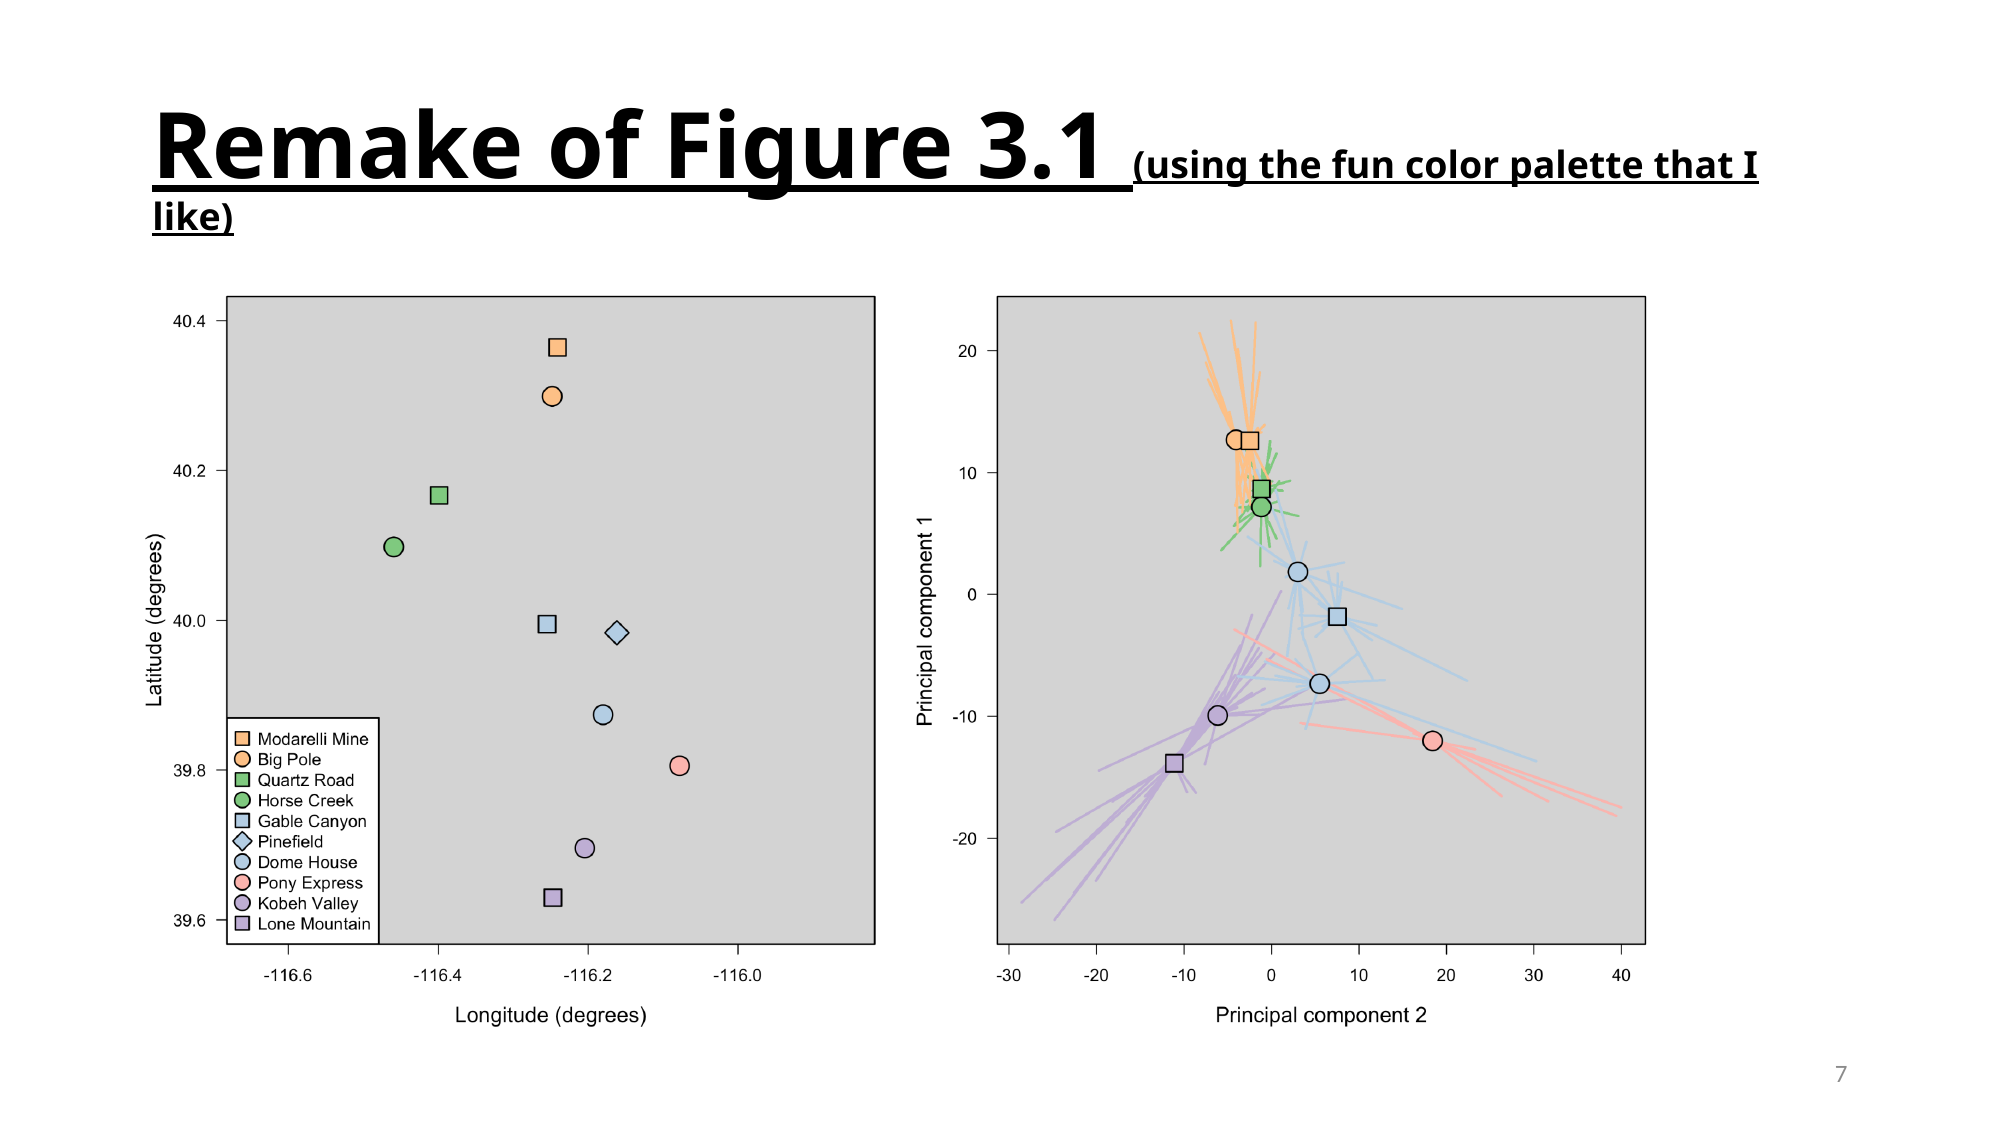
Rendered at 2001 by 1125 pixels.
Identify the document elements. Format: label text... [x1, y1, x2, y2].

picture [137, 277, 1659, 1043]
slide_number 7 [1412, 1042, 1863, 1103]
title Remake of Figure 3.1 (using the fun color palette that I like) [137, 59, 1863, 278]
